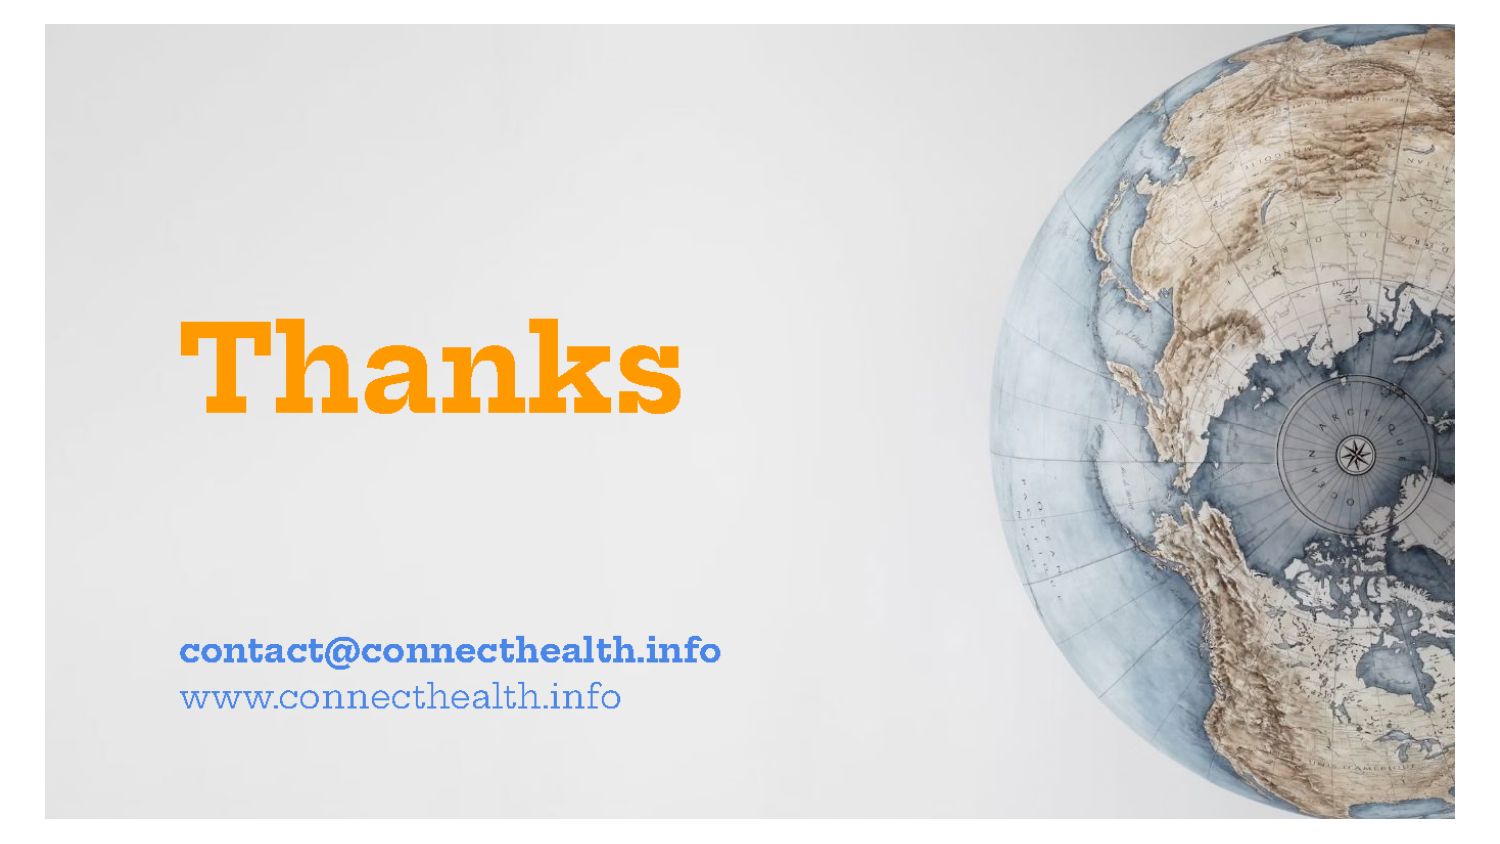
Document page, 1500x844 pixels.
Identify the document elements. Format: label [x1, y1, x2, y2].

picture [44, 24, 1456, 819]
